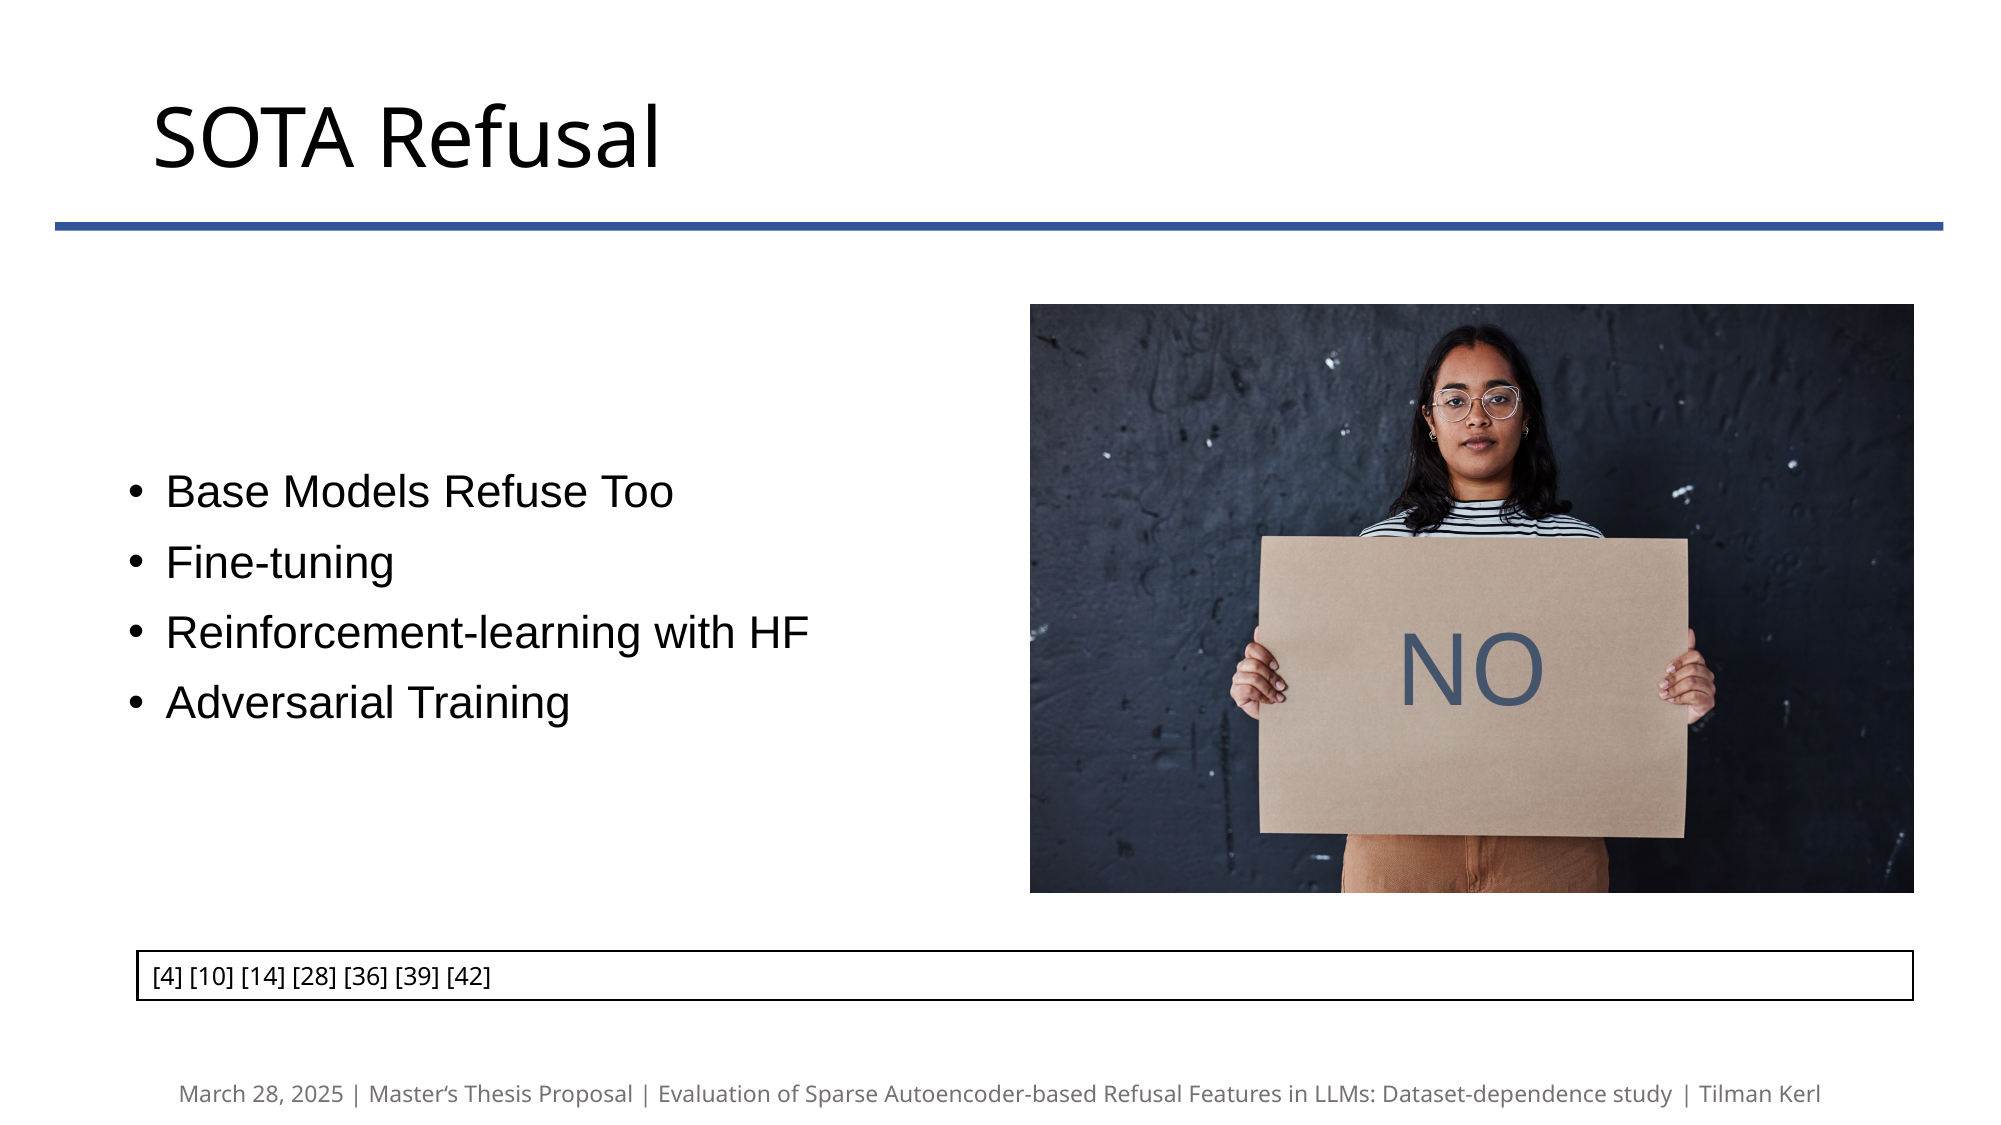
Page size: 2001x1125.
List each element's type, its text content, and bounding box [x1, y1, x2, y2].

text_box March 28, 2025 | Master‘s Thesis Proposal | Evaluation of Sparse Autoencoder-based Refusal Features in LLMs: Dataset-dependence study​ | Tilman Kerl [144, 1068, 1856, 1119]
text_box [4] [10] [14] [28] [36] [39] [42] [136, 950, 1914, 1001]
title SOTA Refusal [137, 59, 1863, 222]
list Base Models Refuse Too Fine-tuning Reinforcement-learning with HF Adversarial Training [113, 304, 996, 893]
picture [1030, 304, 1914, 893]
